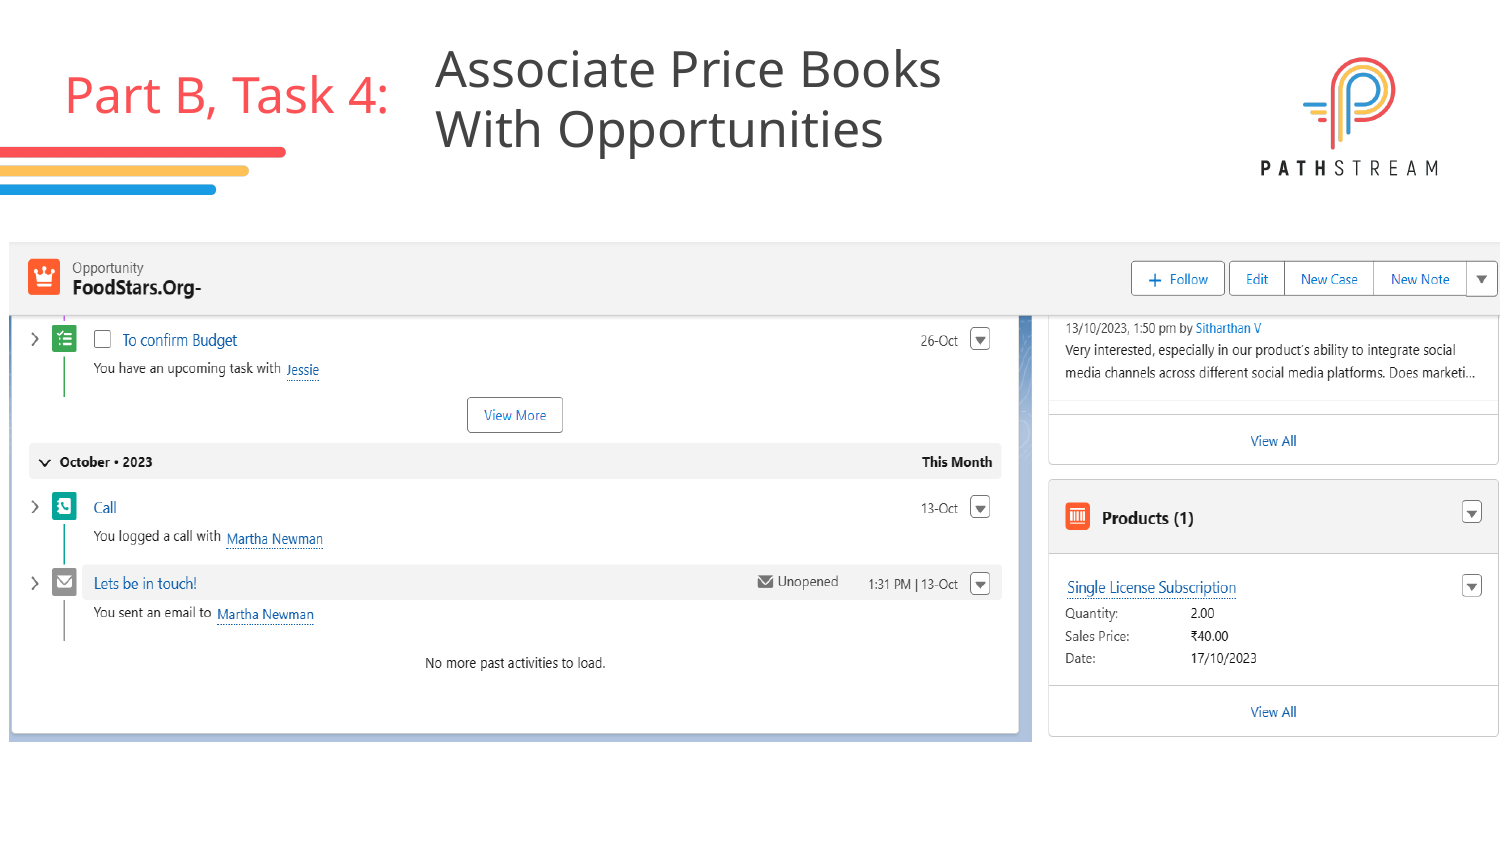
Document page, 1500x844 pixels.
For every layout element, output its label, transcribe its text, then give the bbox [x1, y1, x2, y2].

text_box Associate Price Books With Opportunities [420, 22, 1130, 163]
text_box Part B, Task 4: [49, 48, 414, 142]
picture [8, 0, 1500, 743]
picture [0, 132, 299, 219]
